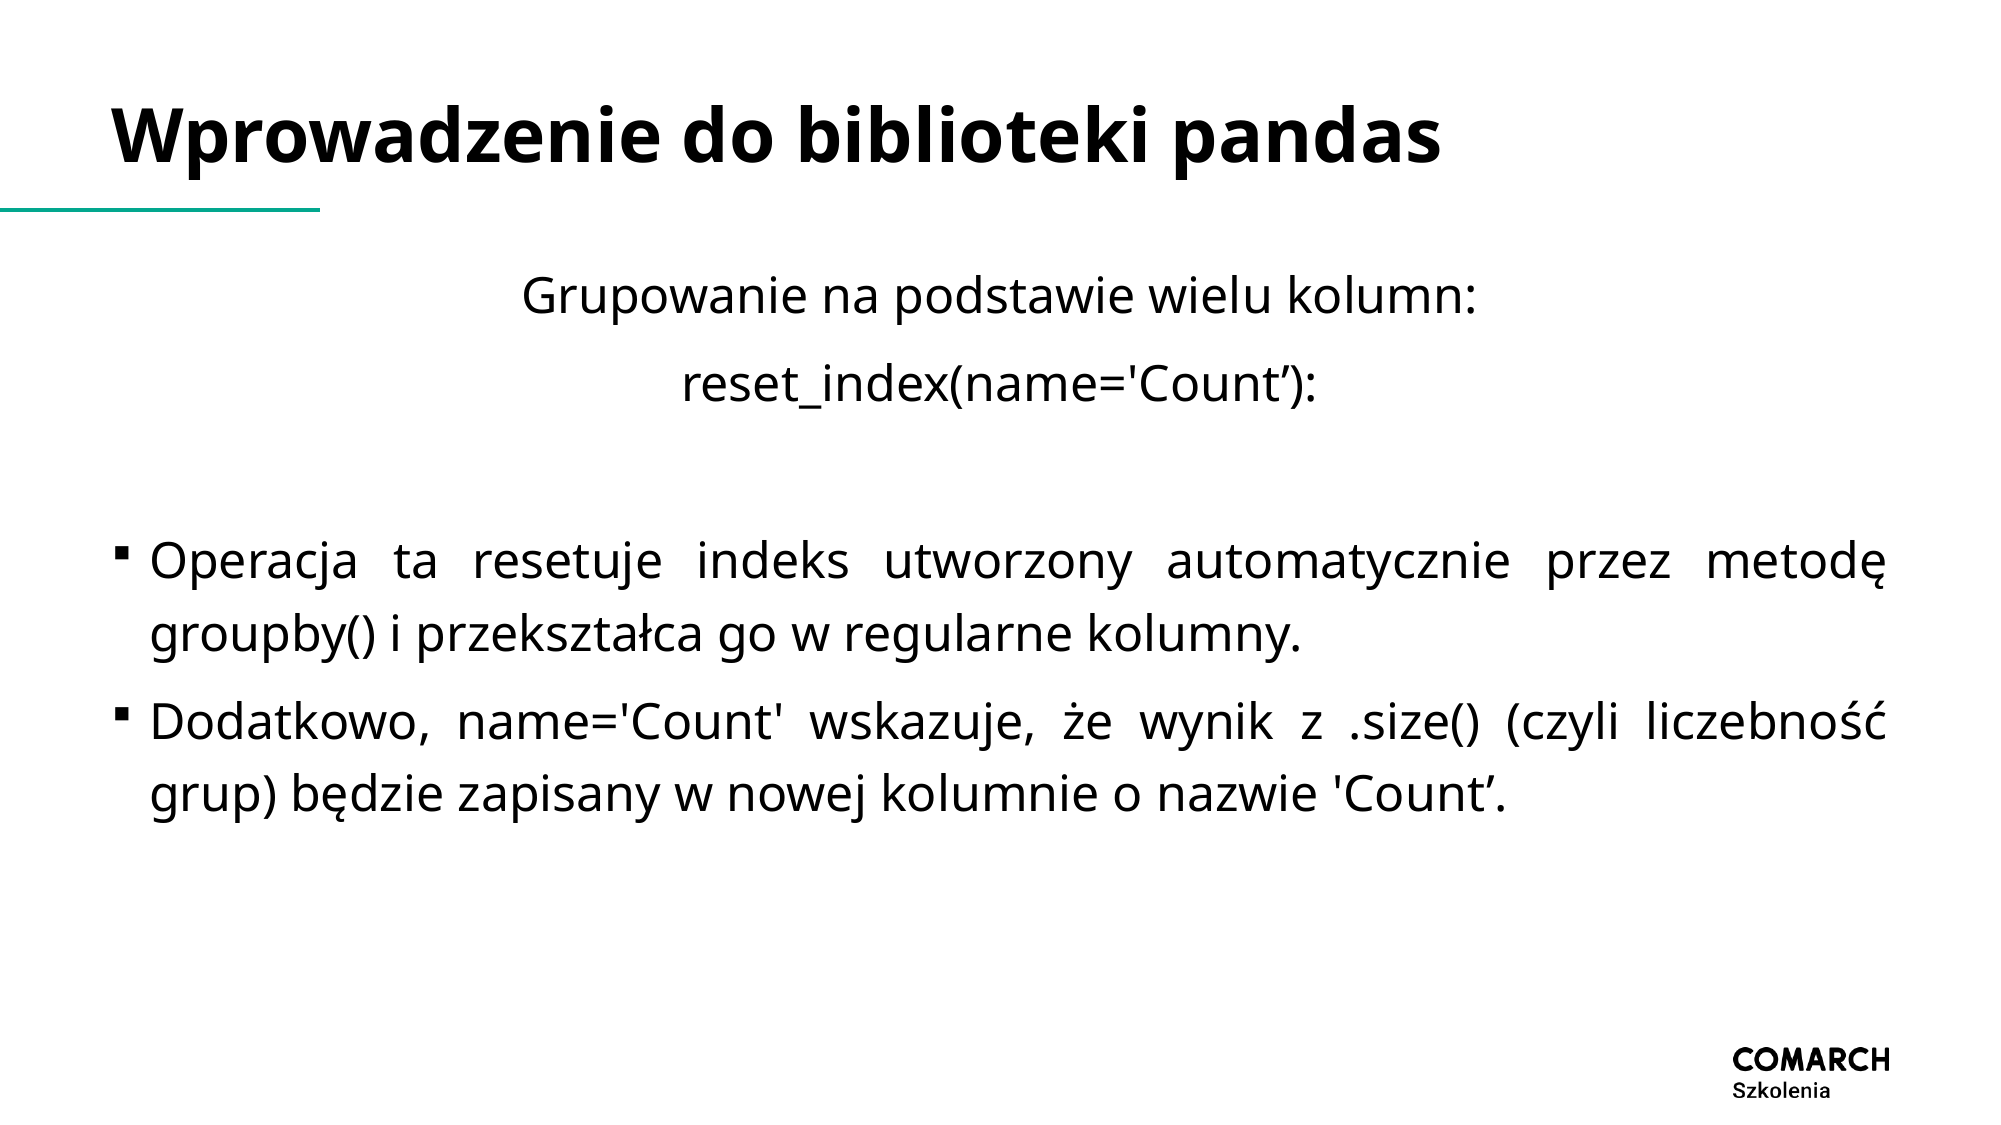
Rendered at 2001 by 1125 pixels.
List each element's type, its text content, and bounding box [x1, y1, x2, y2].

picture [1733, 1047, 1889, 1098]
title Wprowadzenie do biblioteki pandas [111, 0, 1889, 185]
list Grupowanie na podstawie wielu kolumn: reset_index(name='Count’): Operacja ta resetuje indeks utworzony automatycznie przez metodę groupby() i przekształca go w regularne kolumny. Dodatkowo, name='Count' wskazuje, że wynik z .size() (czyli liczebność grup) będzie zapisany w nowej kolumnie o nazwie 'Count’. [111, 243, 1889, 1000]
